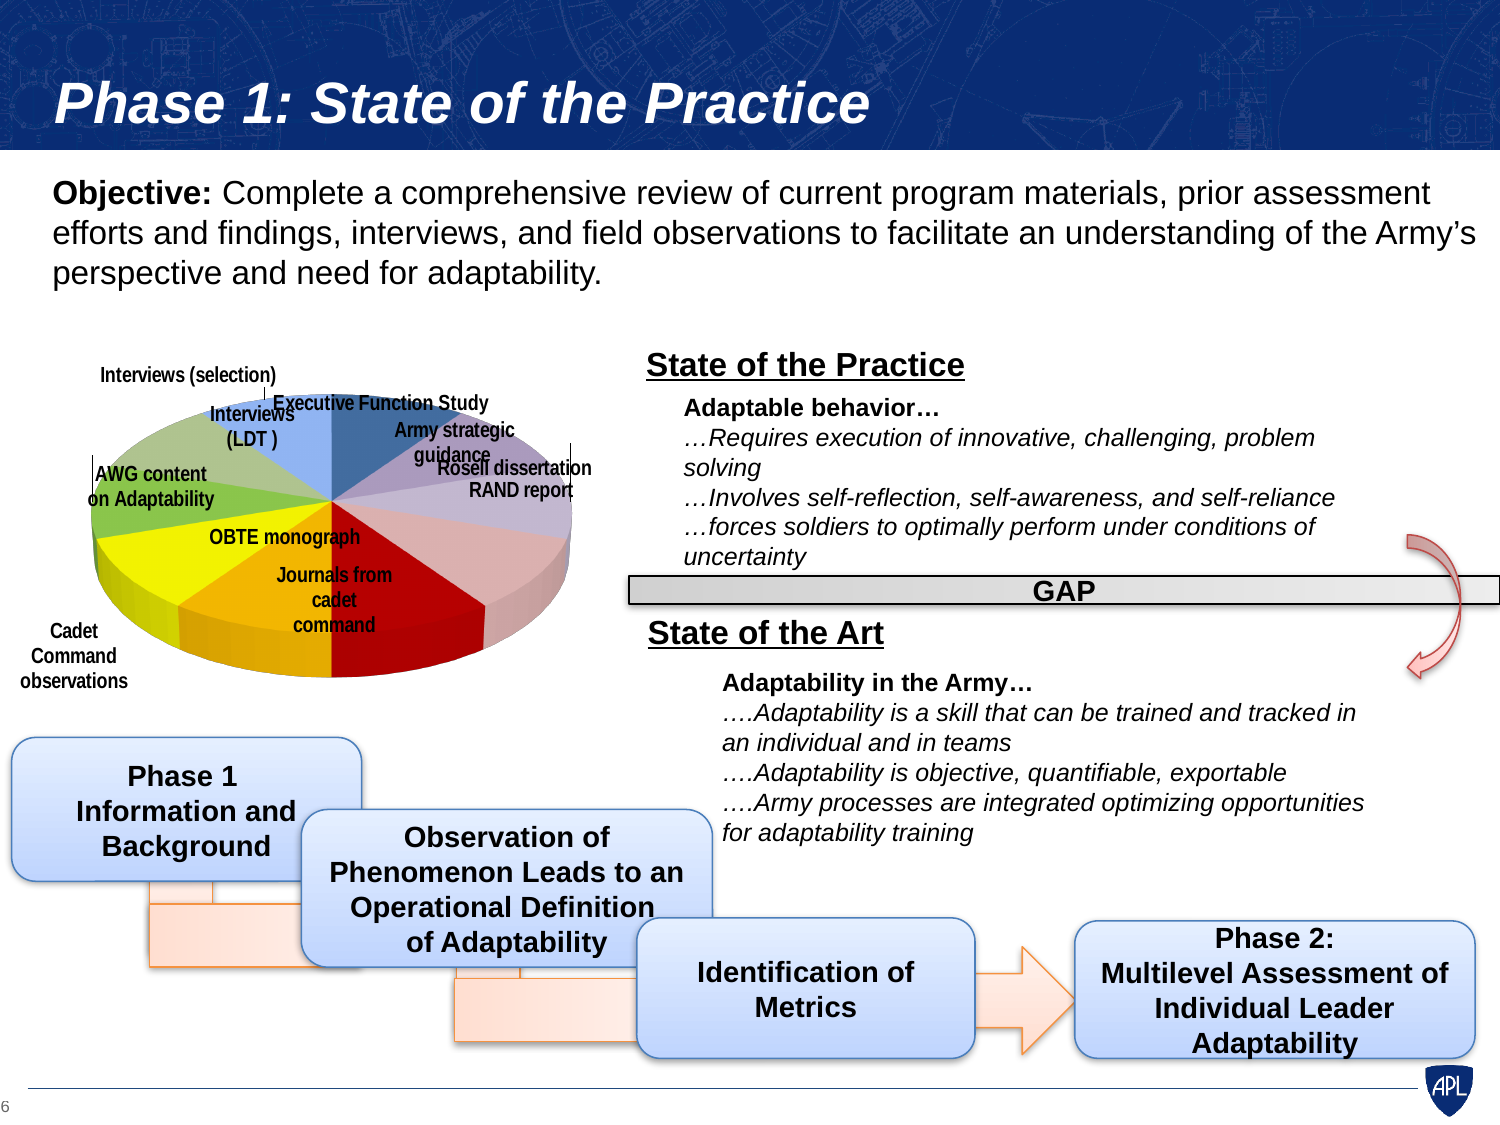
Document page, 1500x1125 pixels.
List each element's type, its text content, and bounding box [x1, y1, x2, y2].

text_box Observation of Phenomenon Leads to an Operational Definition of Adaptability [300, 808, 714, 968]
picture [0, 0, 1500, 150]
text_box Phase 1 Information and Background [10, 795, 363, 883]
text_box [454, 946, 667, 1042]
text_box GAP [744, 575, 1454, 605]
text_box Objective: Complete a comprehensive review of current program materials, prior assessment efforts and findings, interviews, and field observations to facilitate an understanding of the Army’s perspective and need for adaptability. [37, 163, 1500, 299]
text_box Adaptable behavior… …Requires execution of innovative, challenging, problem solving …Involves self-reflection, self-awareness, and self-reliance …forces soldiers to optimally perform under conditions of uncertainty [744, 383, 1382, 579]
text_box [1406, 534, 1462, 680]
chart [0, 282, 739, 787]
text_box State of the Art [744, 604, 900, 659]
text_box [149, 869, 362, 968]
text_box [980, 945, 1069, 1056]
title Phase 1: State of the Practice [39, 11, 1478, 144]
text_box State of the Practice [744, 336, 981, 383]
picture [1419, 1059, 1479, 1121]
text_box GAP [1462, 575, 1500, 605]
text_box Phase 2: Multilevel Assessment of Individual Leader Adaptability [1073, 920, 1476, 1060]
text_box Identification of Metrics [636, 917, 976, 1060]
text_box Adaptability in the Army… ….Adaptability is a skill that can be trained and tracked in an individual and in teams ….Adaptability is objective, quantifiable, exportable ….Army processes are integrated optimizing opportunities for adaptability training [707, 659, 1408, 854]
